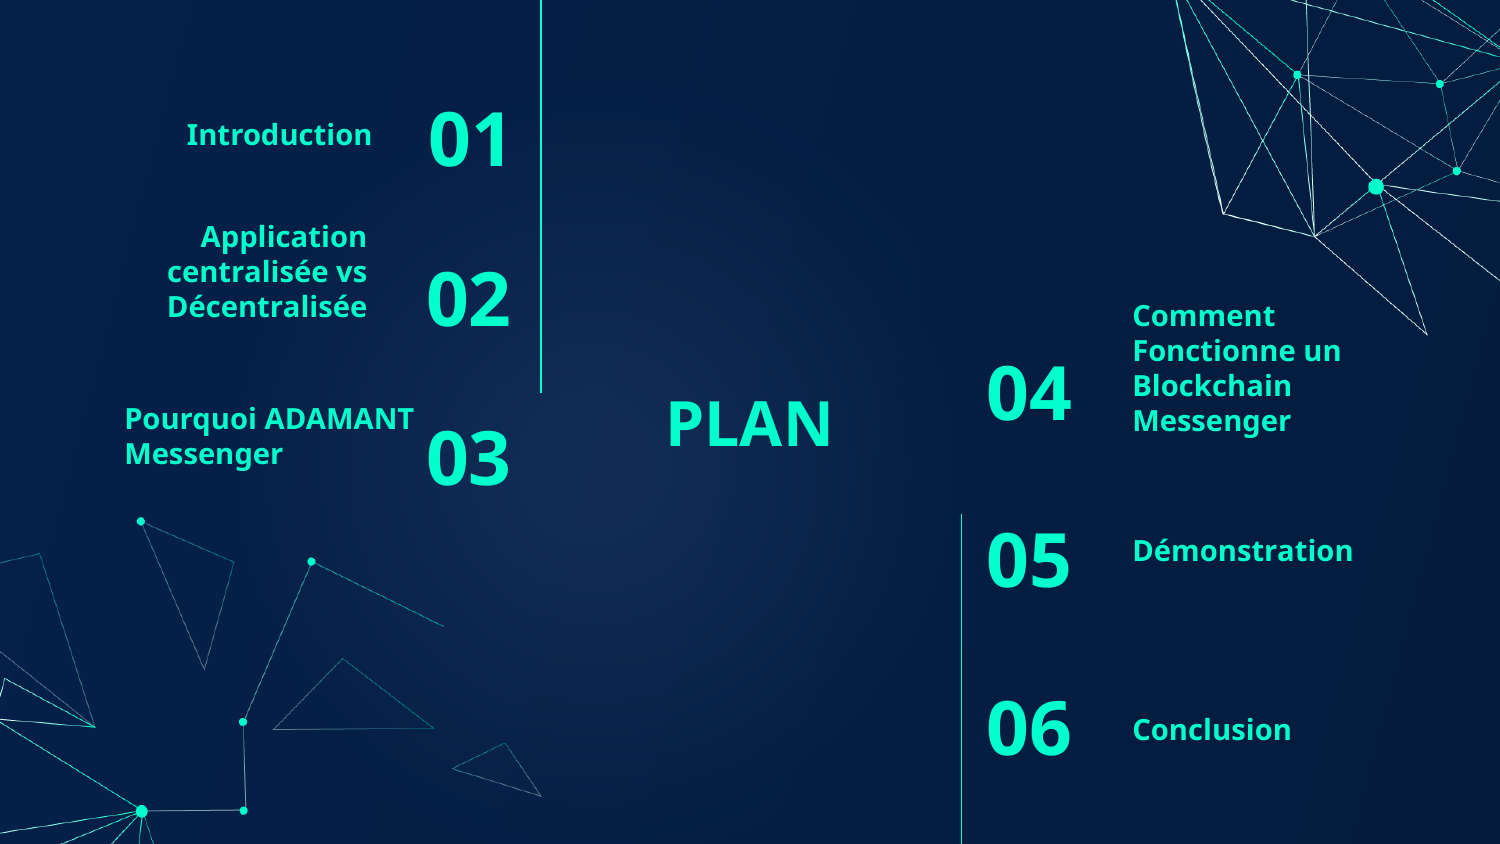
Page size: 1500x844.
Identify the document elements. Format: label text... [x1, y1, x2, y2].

title Pourquoi ADAMANT Messenger [109, 425, 434, 521]
title 06 [971, 677, 1148, 773]
title Introduction [64, 71, 388, 167]
picture [0, 0, 1500, 844]
title Application centralisée vs Décentralisée [21, 218, 383, 374]
title 01 [347, 89, 530, 185]
title Comment Fonctionne un Blockchain Messenger [1117, 392, 1442, 487]
title 05 [971, 510, 1148, 606]
title 04 [971, 343, 1148, 439]
title Démonstration [1117, 487, 1479, 583]
title 02 [345, 248, 528, 344]
title 03 [345, 408, 528, 503]
title PLAN [555, 344, 945, 500]
title Conclusion [1117, 666, 1442, 762]
